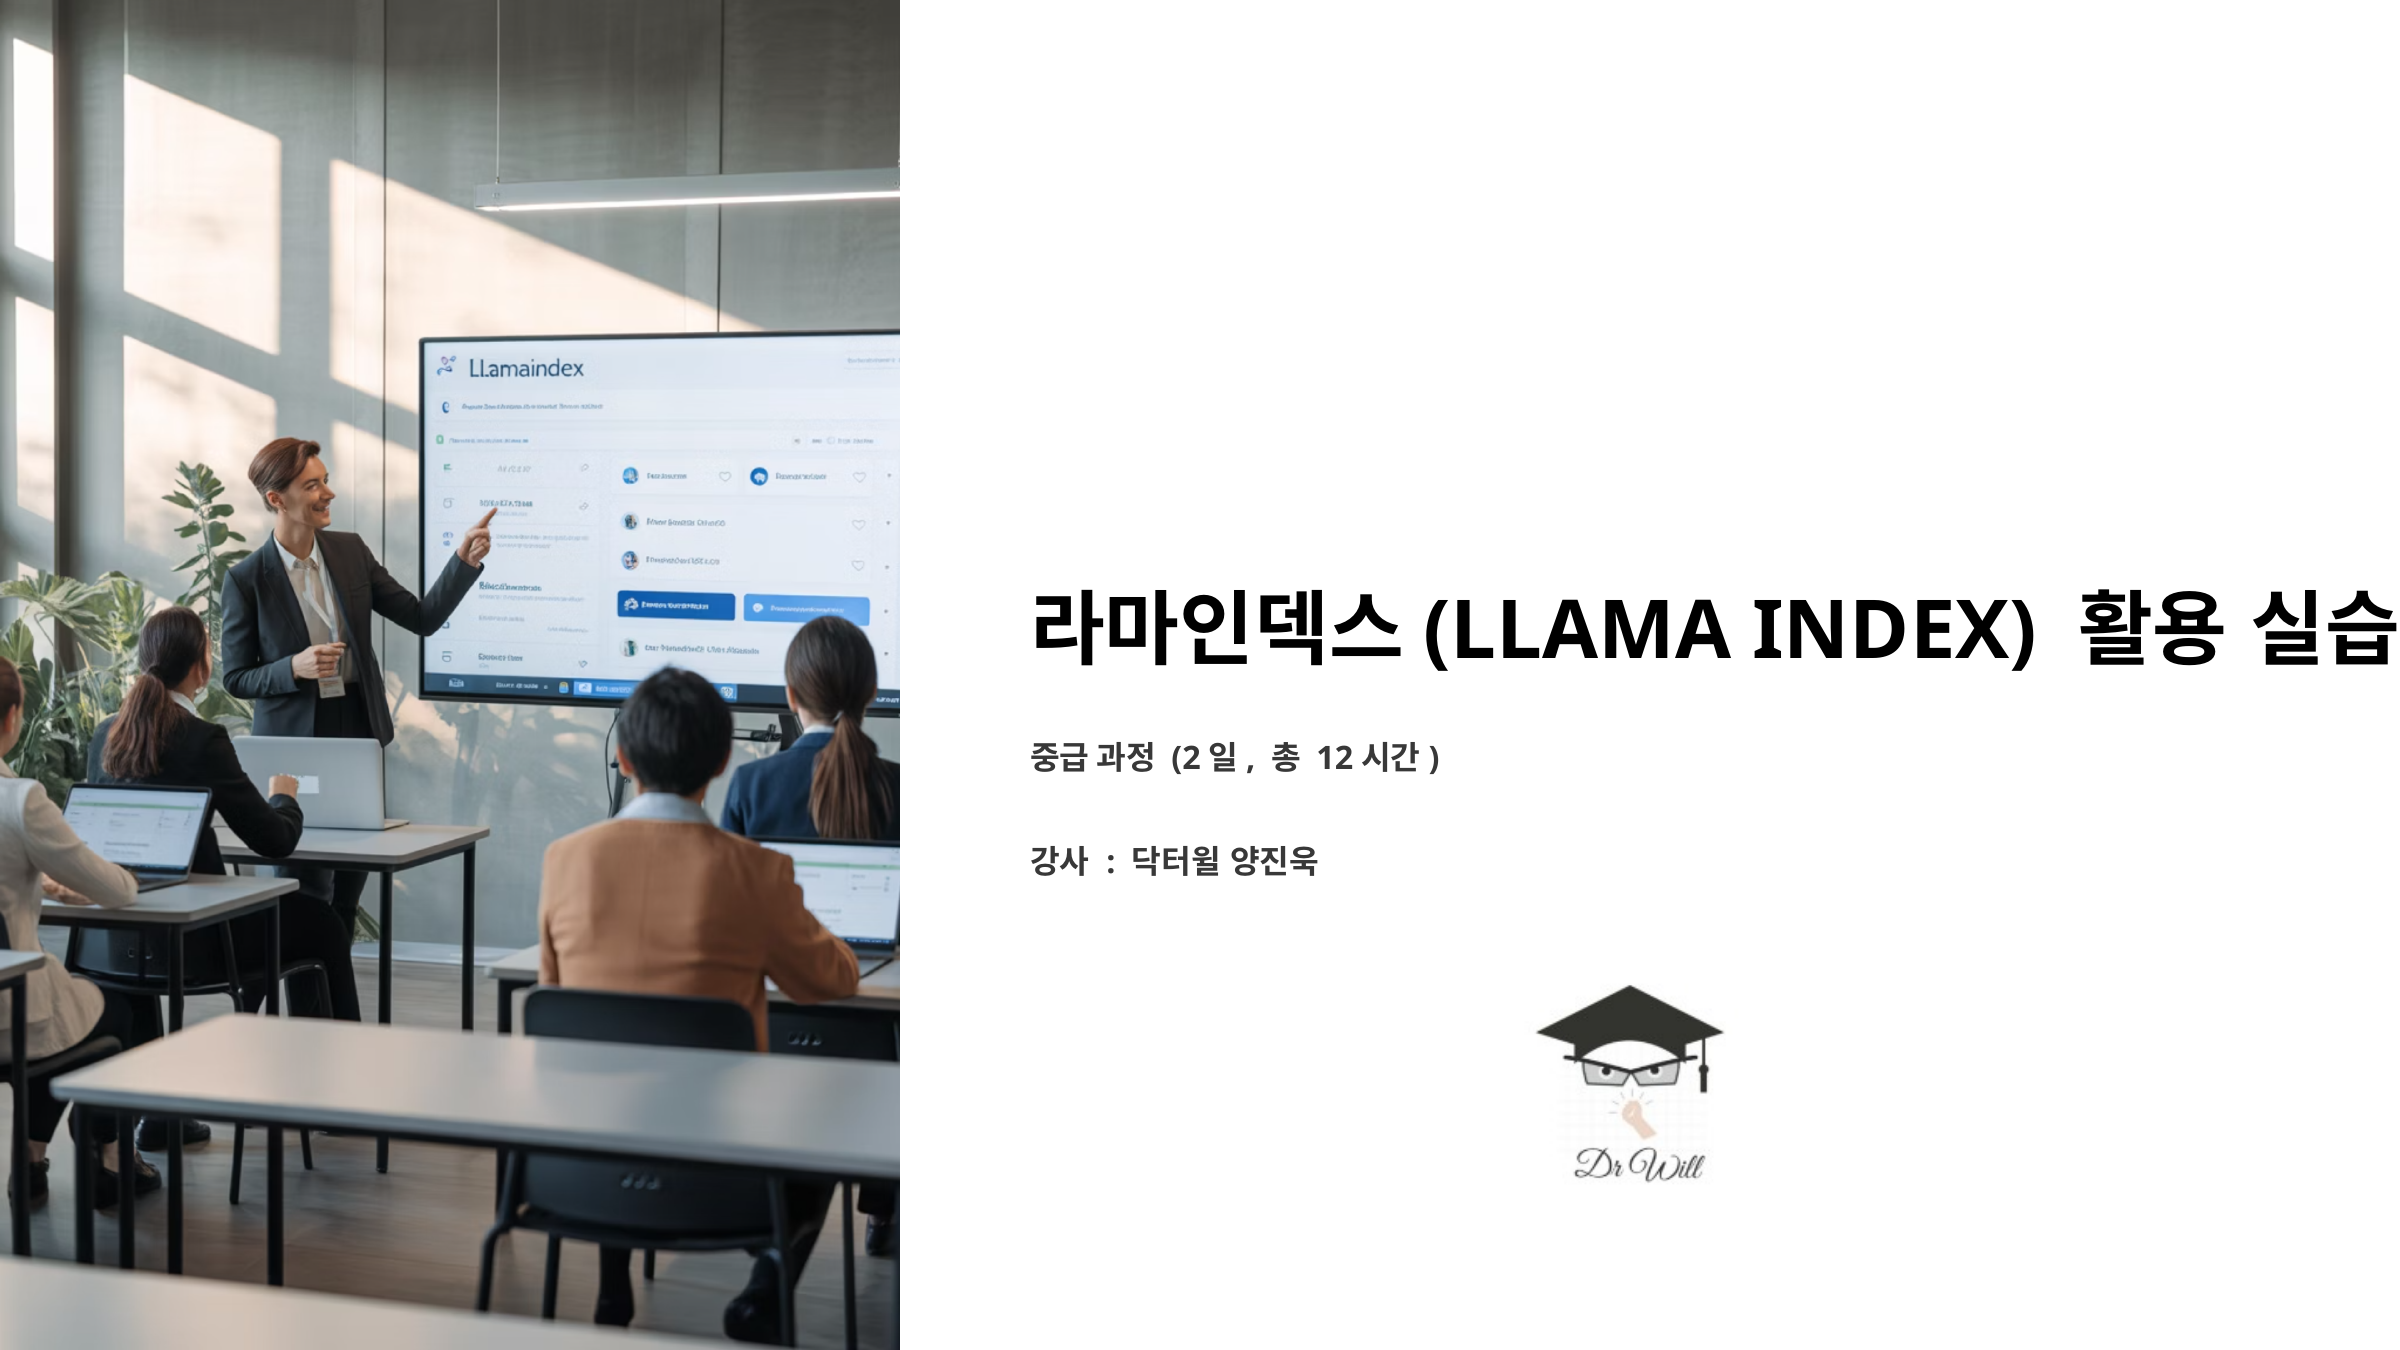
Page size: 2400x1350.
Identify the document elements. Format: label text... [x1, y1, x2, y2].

text_box 중급 과정 (2일, 총 12시간) 강사 : 닥터윌 양진욱 [1030, 724, 2270, 777]
picture [1512, 959, 1765, 1211]
text_box 라마인덱스(LLAMA INDEX) 활용 실습 [1030, 573, 2143, 676]
picture [0, 0, 900, 1350]
